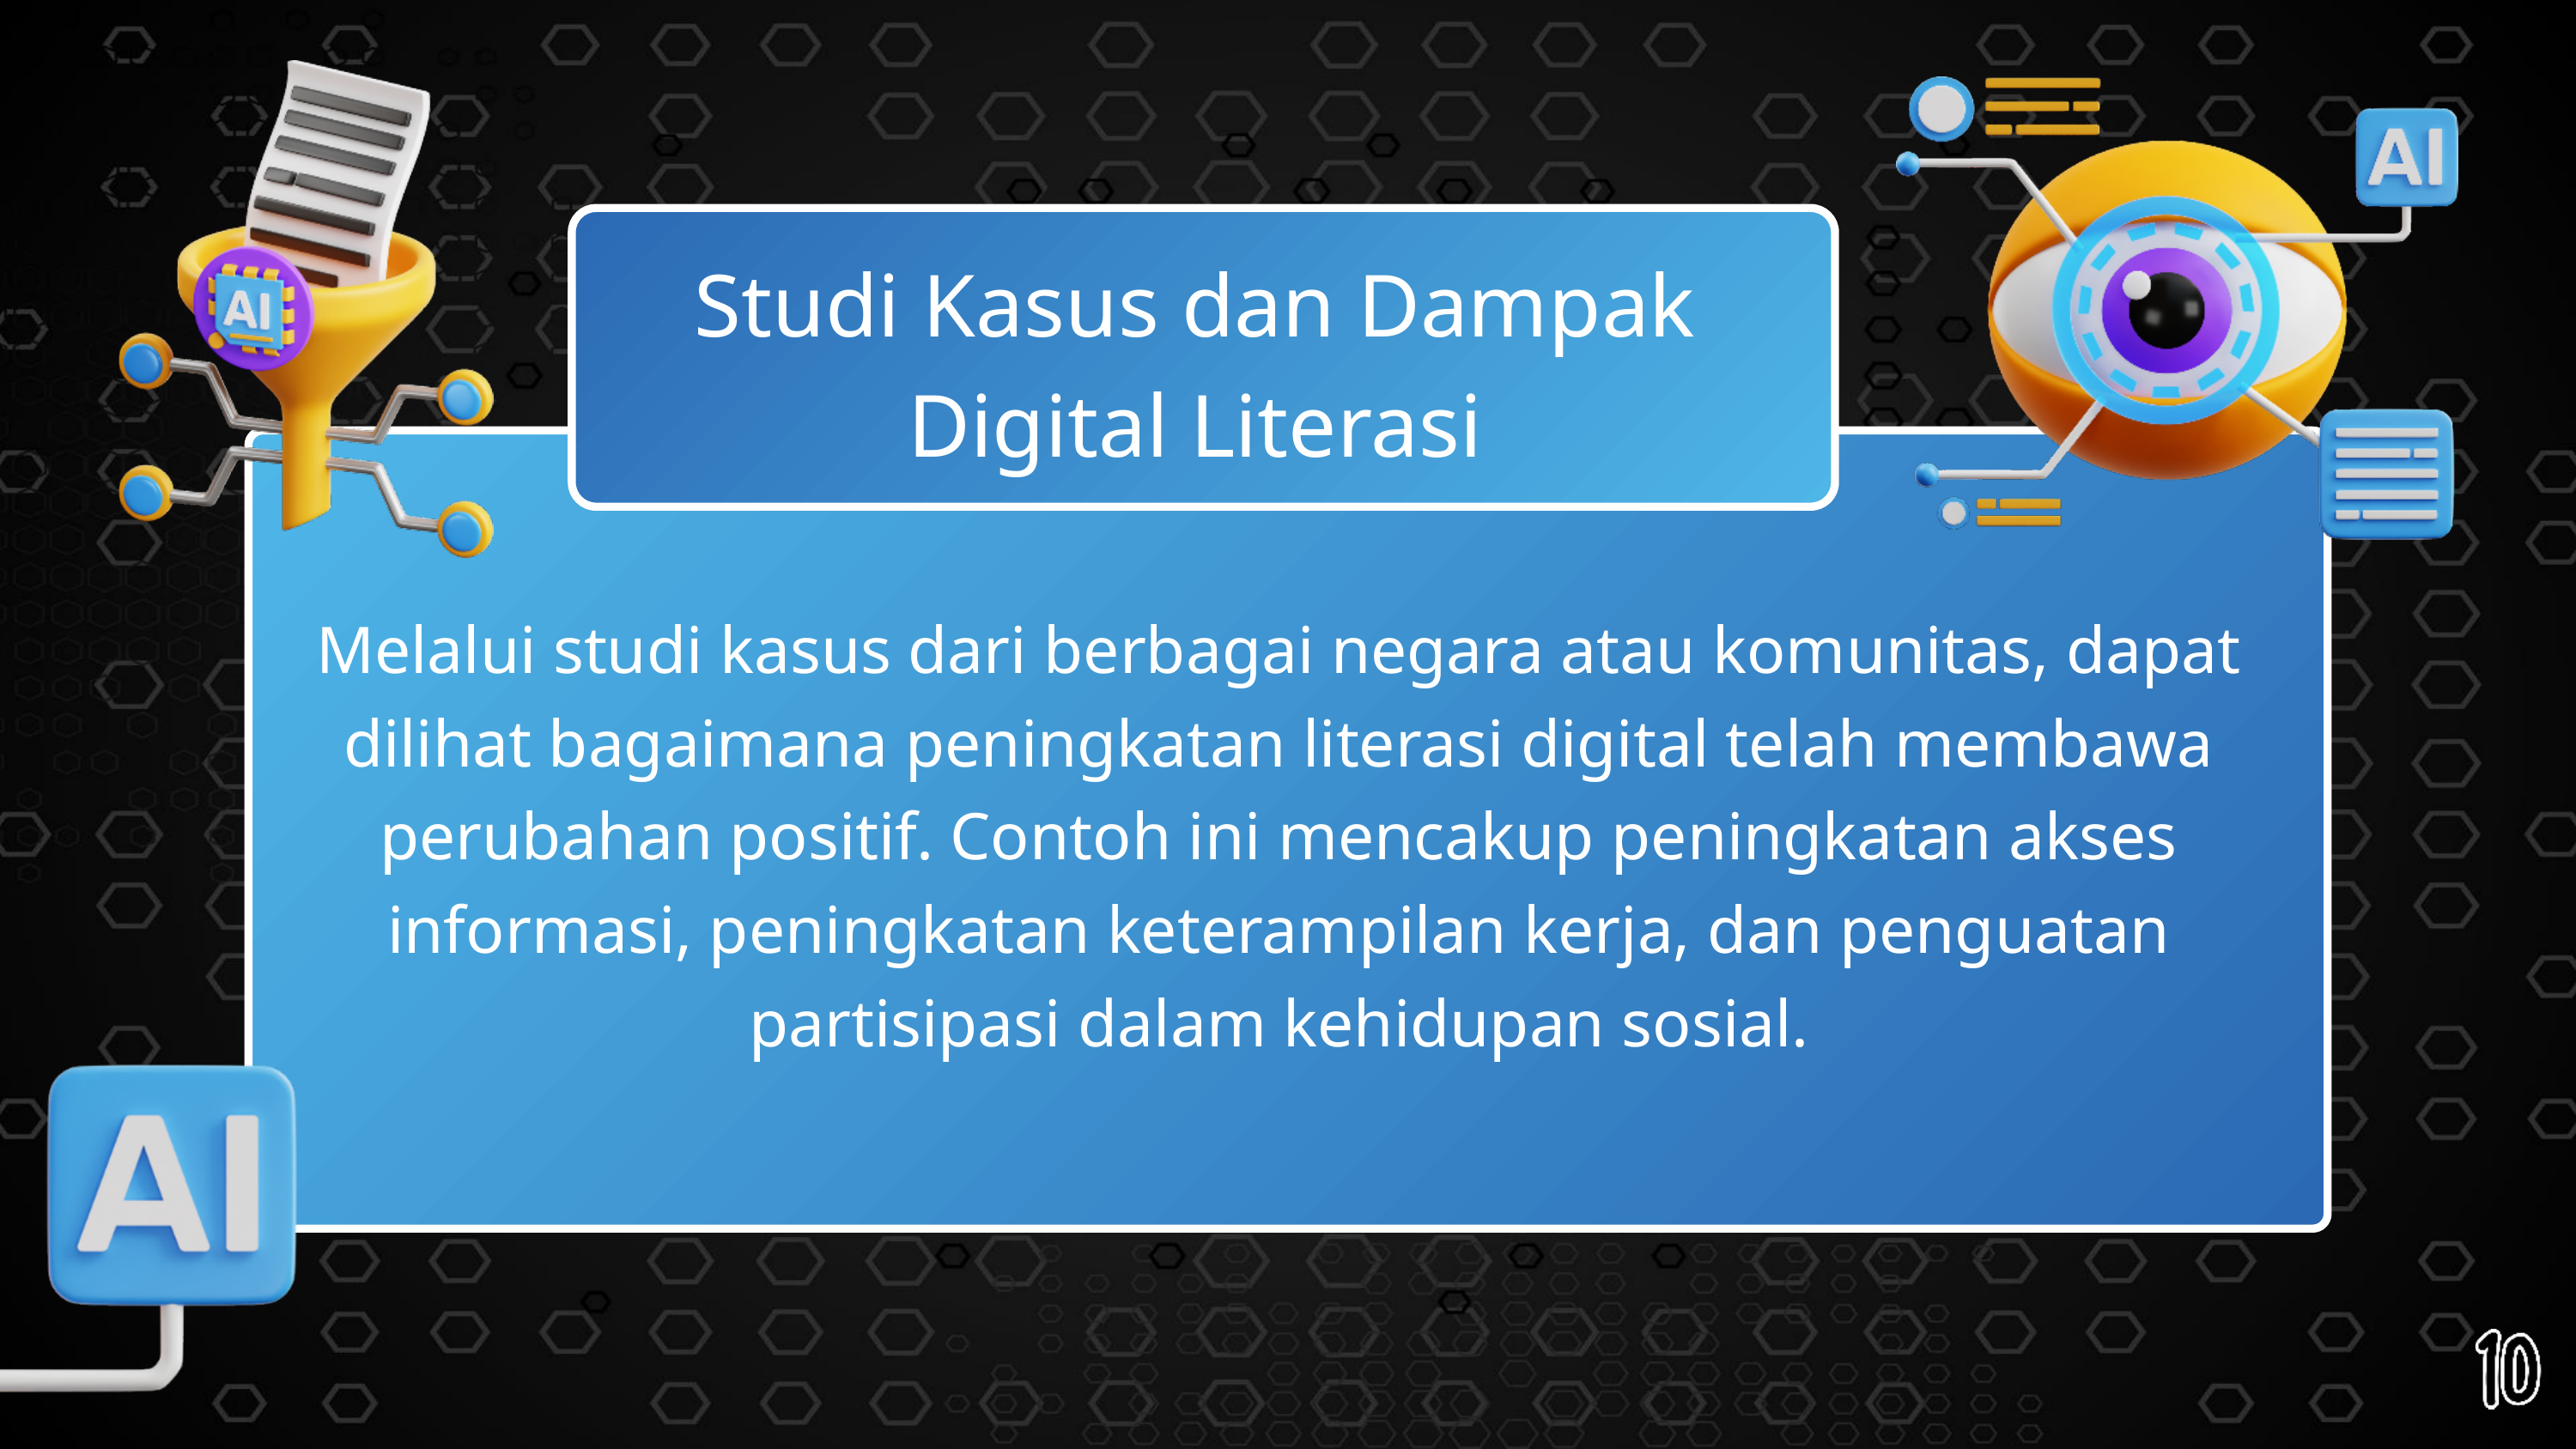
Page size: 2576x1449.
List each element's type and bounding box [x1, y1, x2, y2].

text_box [248, 430, 2328, 1229]
text_box [118, 60, 494, 558]
text_box [2475, 1329, 2542, 1410]
text_box [0, 989, 297, 1395]
text_box [571, 208, 1836, 507]
picture [0, 0, 2576, 1449]
text_box [1896, 76, 2458, 540]
